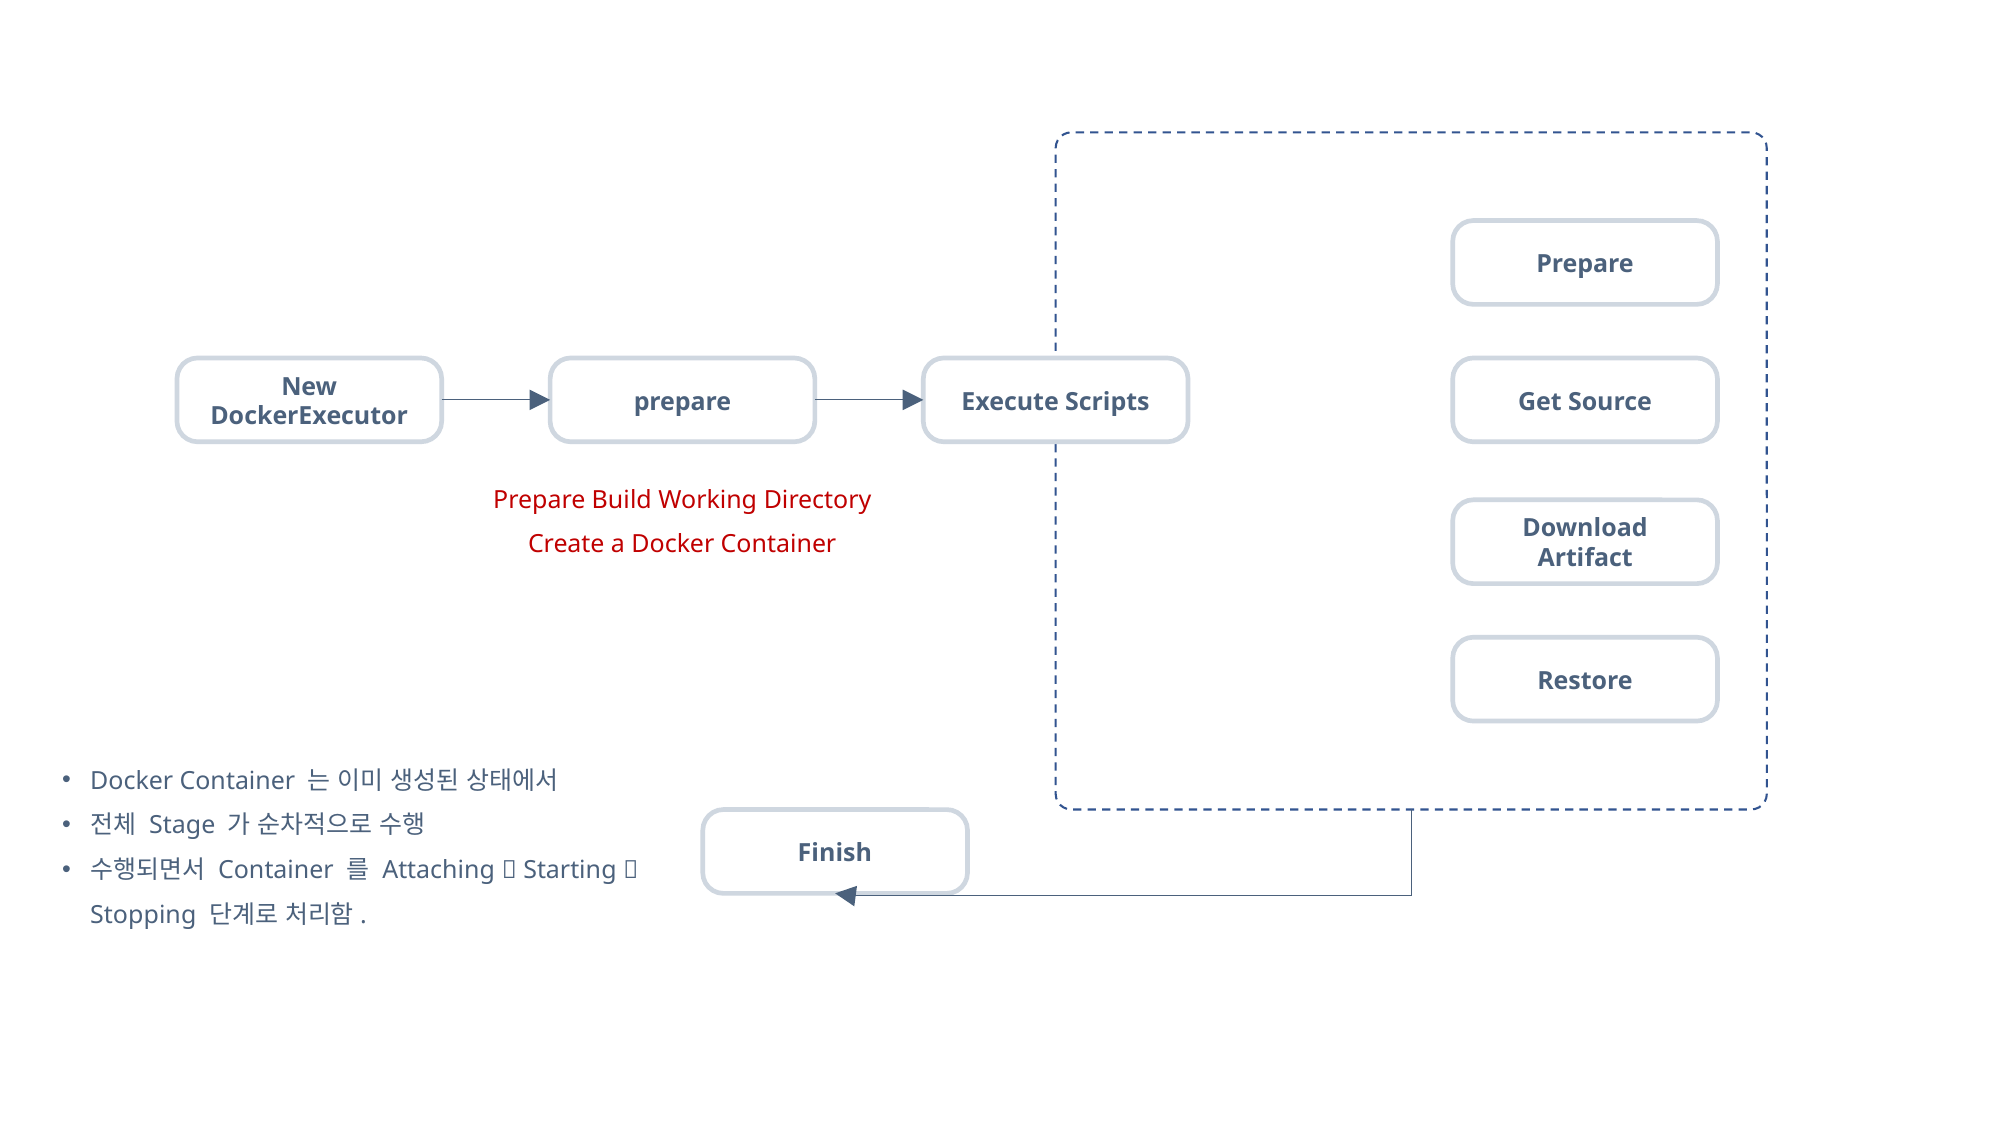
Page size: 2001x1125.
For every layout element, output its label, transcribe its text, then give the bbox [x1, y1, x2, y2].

text_box Get Source [1451, 356, 1719, 443]
text_box Prepare Build Working Directory Create a Docker Container [478, 460, 887, 566]
text_box New DockerExecutor [175, 356, 443, 443]
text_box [1081, 563, 1166, 1125]
text_box [1054, 131, 1768, 811]
text_box Docker Container 는 이미 생성된 상태에서 전체 Stage 가 순차적으로 수행 수행되면서 Container 를 Attaching  Starting  Stopping 단계로 처리함. [47, 741, 679, 981]
text_box Restore [1451, 636, 1719, 723]
text_box Execute Scripts [922, 356, 1190, 443]
text_box Download Artifact [1451, 498, 1719, 585]
text_box Prepare [1451, 219, 1719, 306]
text_box prepare [549, 356, 816, 443]
text_box Finish [701, 808, 969, 895]
